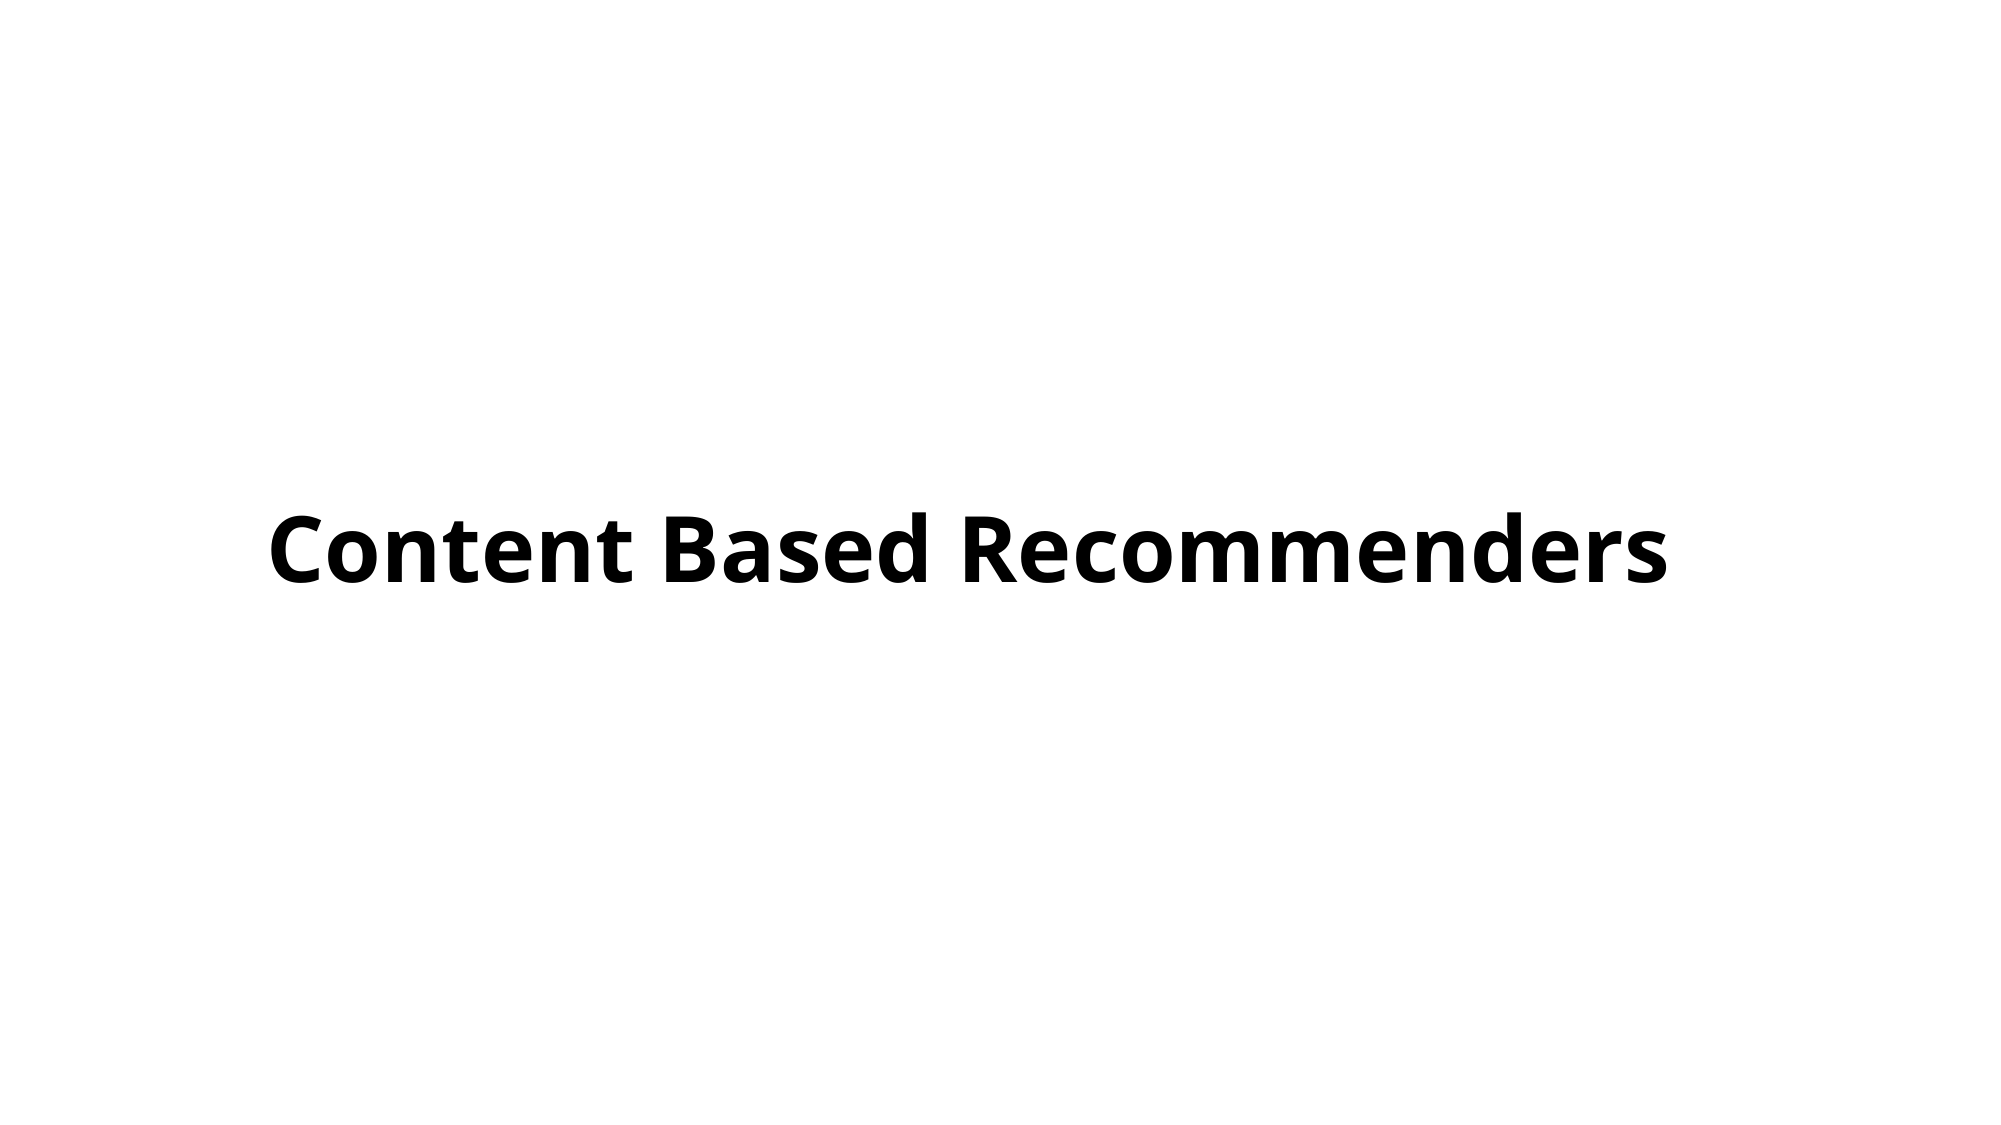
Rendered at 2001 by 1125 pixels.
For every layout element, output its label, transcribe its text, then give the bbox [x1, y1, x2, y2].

subtitle Content Based Recommenders [243, 292, 1833, 624]
